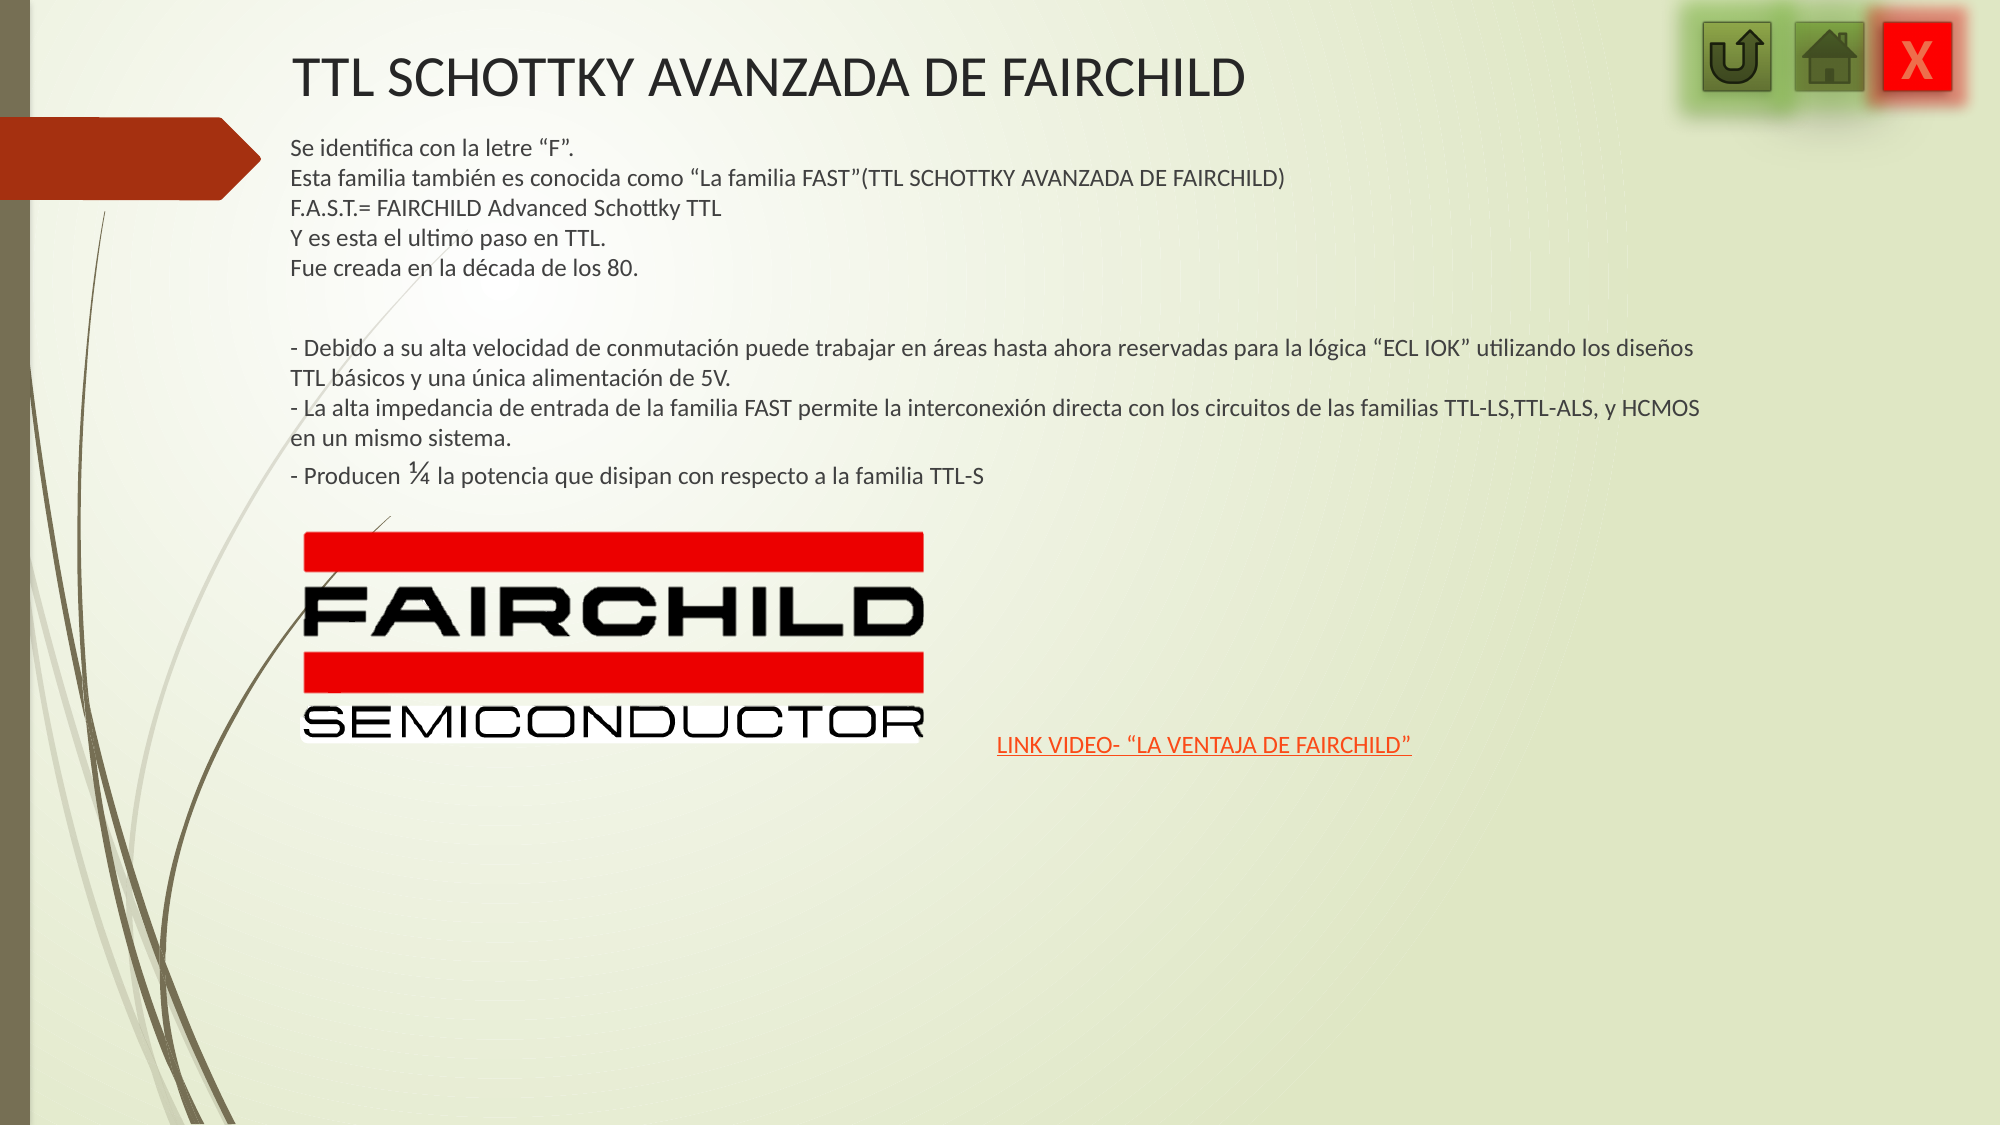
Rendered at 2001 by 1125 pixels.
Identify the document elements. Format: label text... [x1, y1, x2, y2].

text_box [1702, 21, 1953, 92]
picture [299, 526, 924, 744]
list Se identifica con la letre “F”. Esta familia también es conocida como “La familia FAST”(TTL SCHOTTKY AVANZADA DE FAIRCHILD) F.A.S.T.= FAIRCHILD Advanced Schottky TTL Y es esta el ultimo paso en TTL. Fue creada en la década de los 80. - Debido a su alta velocidad de conmutación puede trabajar en áreas hasta ahora reservadas para la lógica “ECL IOK” utilizando los diseños TTL básicos y una única alimentación de 5V. - La alta impedancia de entrada de la familia FAST permite la interconexión directa con los circuitos de las familias TTL-LS,TTL-ALS, y HCMOS en un mismo sistema. - Producen ¼ la potencia que disipan con respecto a la familia TTL-S [275, 123, 1738, 744]
text_box LINK VIDEO- “LA VENTAJA DE FAIRCHILD” [982, 720, 1428, 766]
title TTL SCHOTTKY AVANZADA DE FAIRCHILD [277, 30, 1673, 123]
